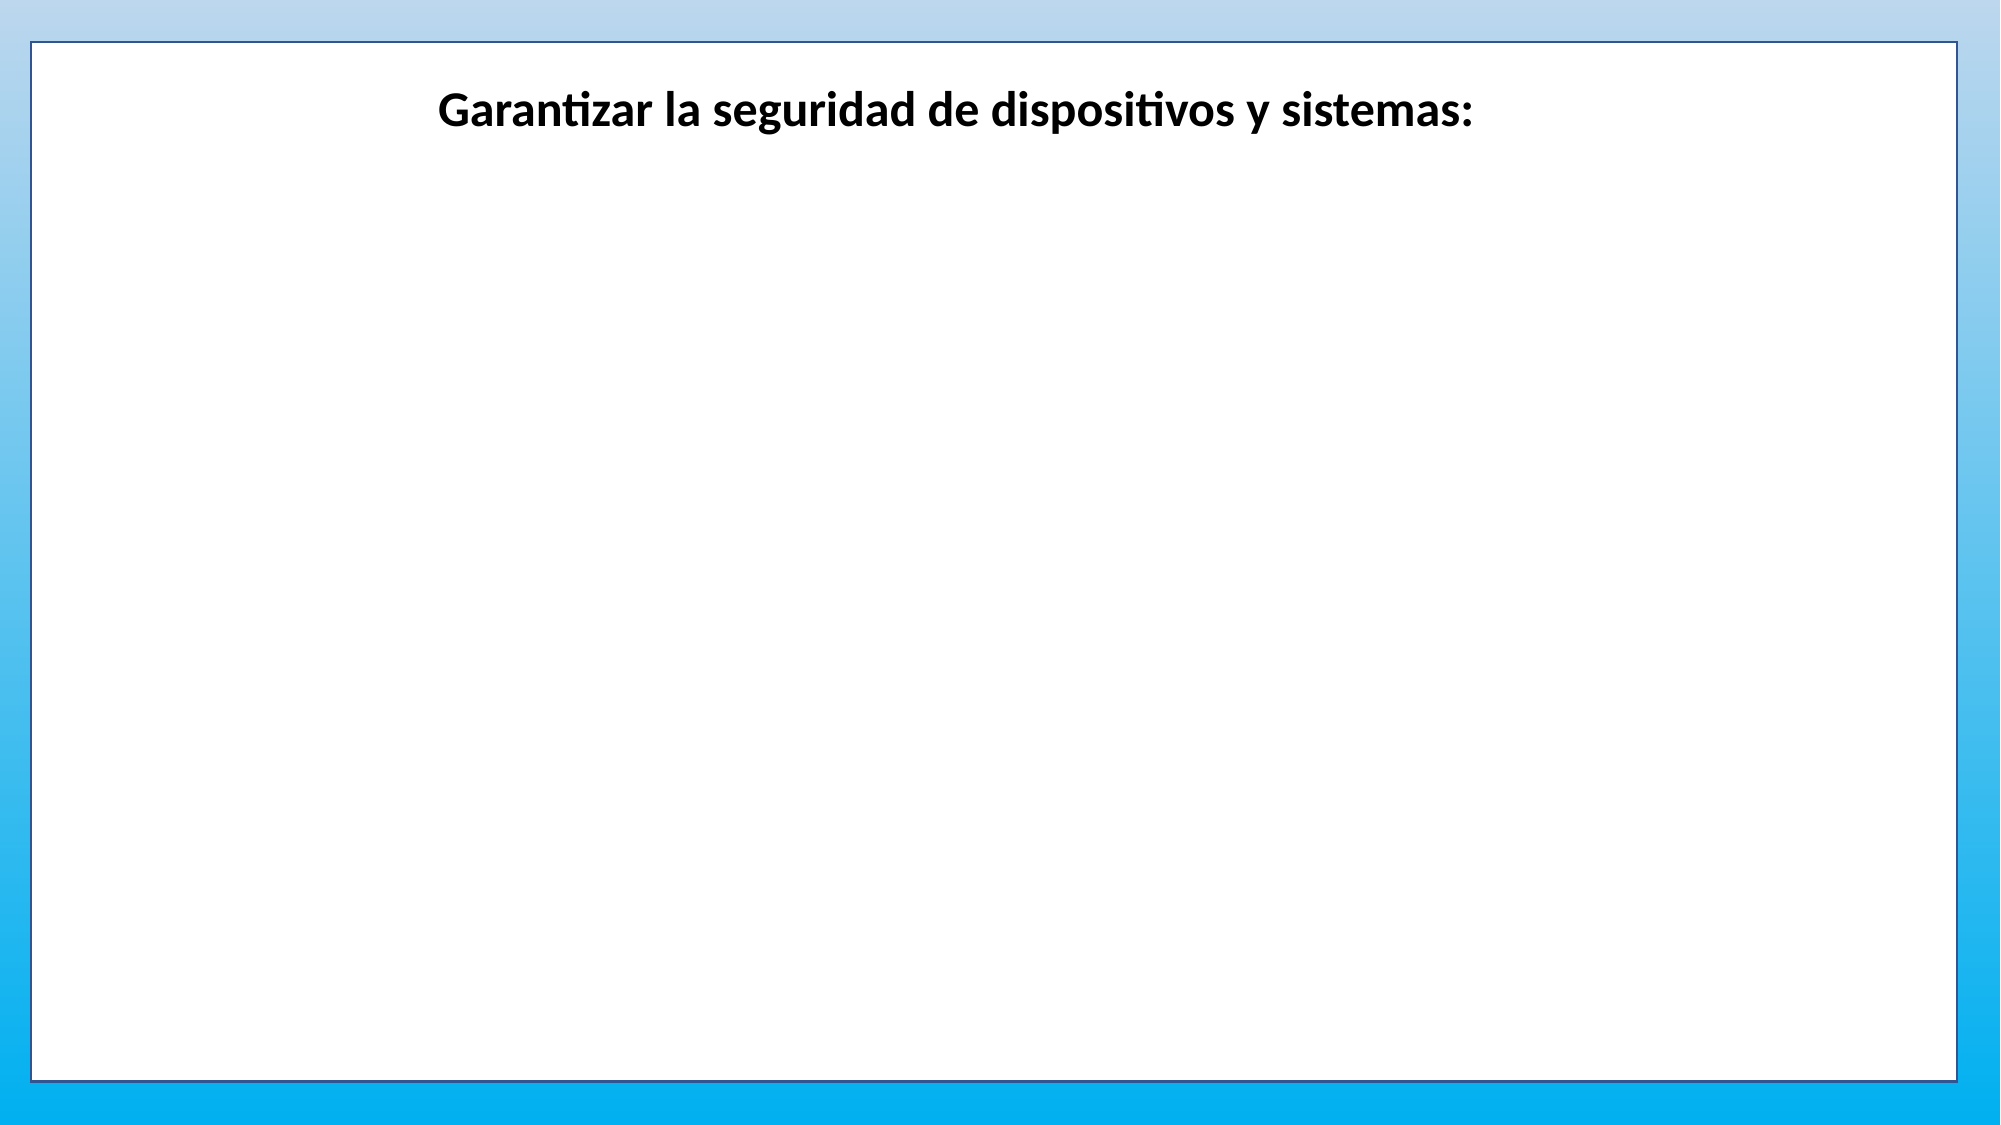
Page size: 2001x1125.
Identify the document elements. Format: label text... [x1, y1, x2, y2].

text_box Garantizar la seguridad de dispositivos y sistemas: [271, 68, 1654, 189]
text_box [30, 41, 1958, 1083]
